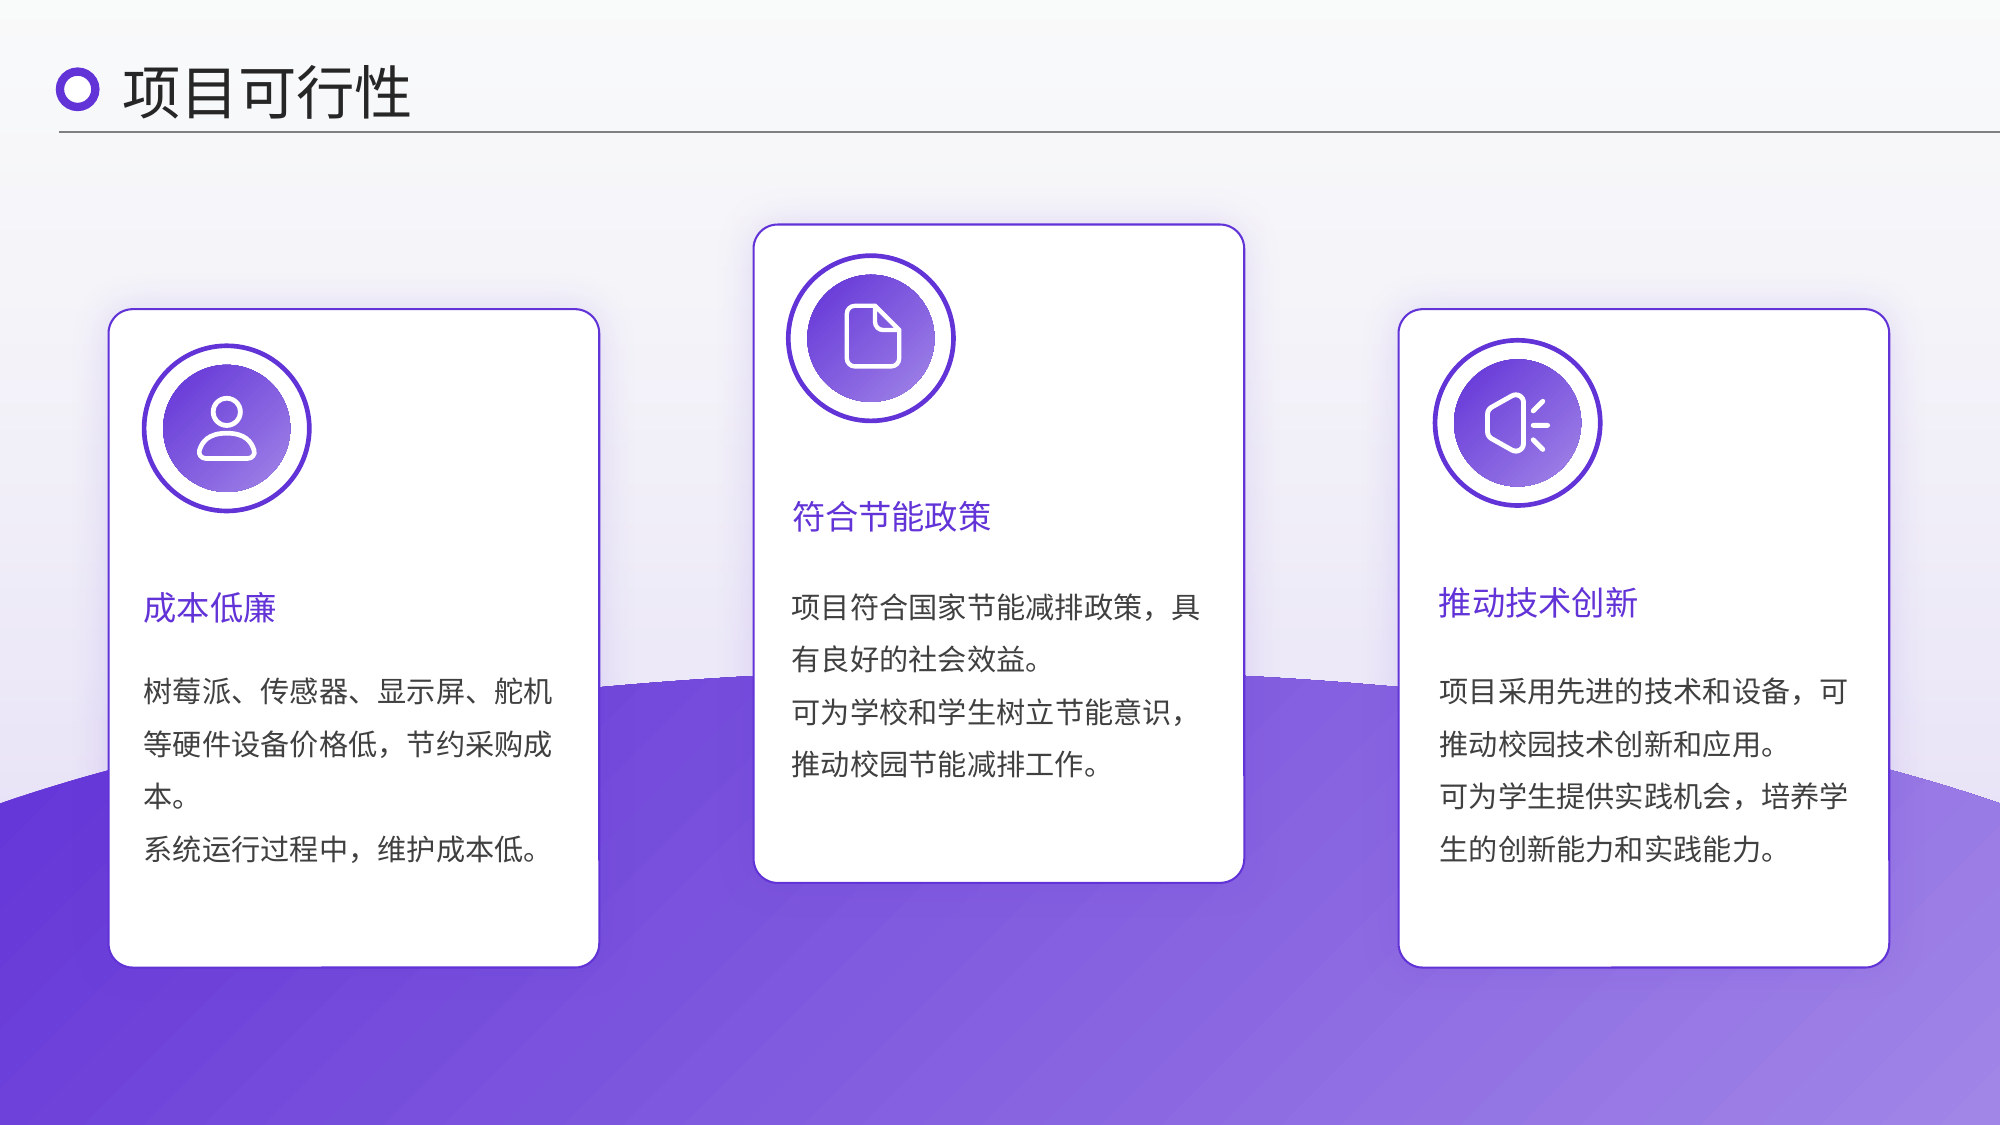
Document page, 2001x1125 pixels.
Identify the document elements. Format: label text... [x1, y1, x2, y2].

text_box 符合节能政策 [791, 459, 1211, 566]
text_box [1530, 437, 1546, 452]
text_box [807, 274, 935, 402]
text_box [844, 303, 902, 369]
text_box 成本低廉 [143, 549, 569, 656]
text_box [0, 676, 2000, 1125]
text_box [1485, 392, 1526, 454]
text_box 项目采用先进的技术和设备，可推动校园技术创新和应用。 可为学生提供实践机会，培养学生的创新能力和实践能力。 [1439, 656, 1855, 947]
text_box [788, 255, 954, 421]
text_box [59, 71, 96, 108]
text_box [144, 345, 310, 512]
text_box [1454, 359, 1582, 487]
text_box [1435, 340, 1601, 506]
text_box [753, 224, 1245, 883]
text_box [163, 364, 291, 492]
text_box [1530, 422, 1551, 428]
text_box 项目符合国家节能减排政策，具有良好的社会效益。 可为学校和学生树立节能意识，推动校园节能减排工作。 [791, 571, 1211, 863]
text_box [0, 0, 2000, 803]
text_box [1530, 398, 1546, 414]
text_box 项目可行性 [122, 48, 1859, 120]
text_box [1398, 309, 1890, 968]
text_box 树莓派、传感器、显示屏、舵机等硬件设备价格低，节约采购成本。 系统运行过程中，维护成本低。 [143, 656, 569, 947]
text_box [108, 309, 600, 968]
text_box [210, 395, 243, 428]
text_box 推动技术创新 [1439, 544, 1855, 651]
text_box [197, 430, 257, 461]
